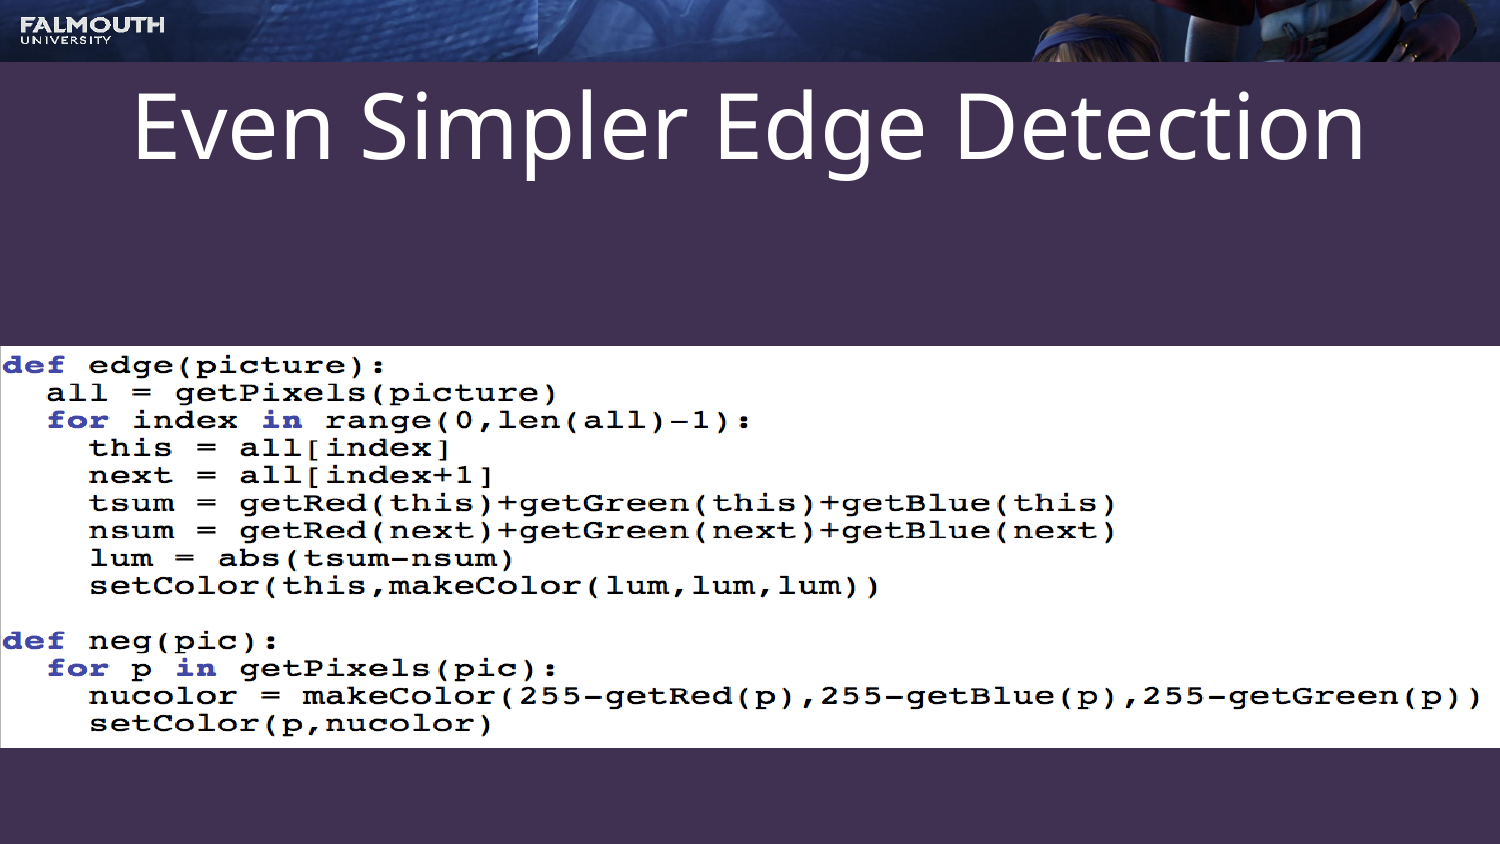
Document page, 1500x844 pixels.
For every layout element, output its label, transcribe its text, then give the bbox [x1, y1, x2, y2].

picture [0, 346, 1500, 749]
picture [0, 0, 1500, 62]
title Even Simpler Edge Detection [75, 52, 1425, 194]
